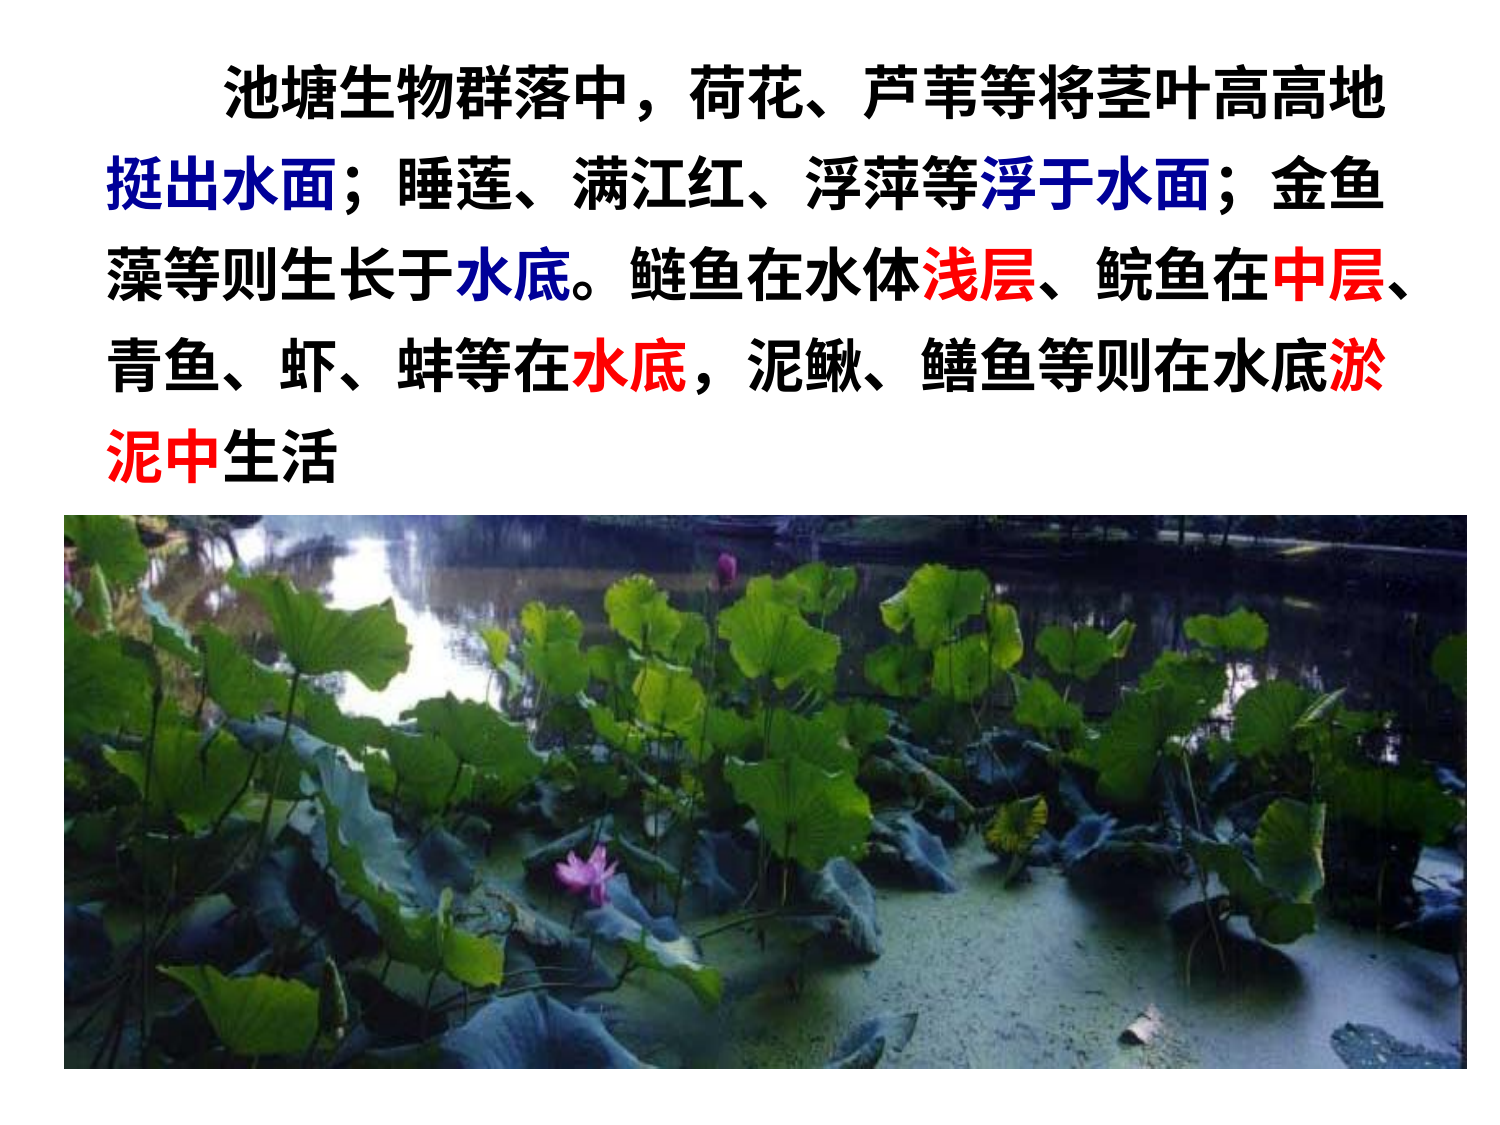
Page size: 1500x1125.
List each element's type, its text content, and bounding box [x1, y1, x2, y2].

text_box 池塘生物群落中，荷花、芦苇等将茎叶高高地挺出水面；睡莲、满江红、浮萍等浮于水面；金鱼藻等则生长于水底。鲢鱼在水体浅层、鲩鱼在中层、青鱼、虾、蚌等在水底，泥鳅、鳝鱼等则在水底淤泥中生活 [105, 35, 1417, 490]
picture [64, 515, 1467, 1069]
